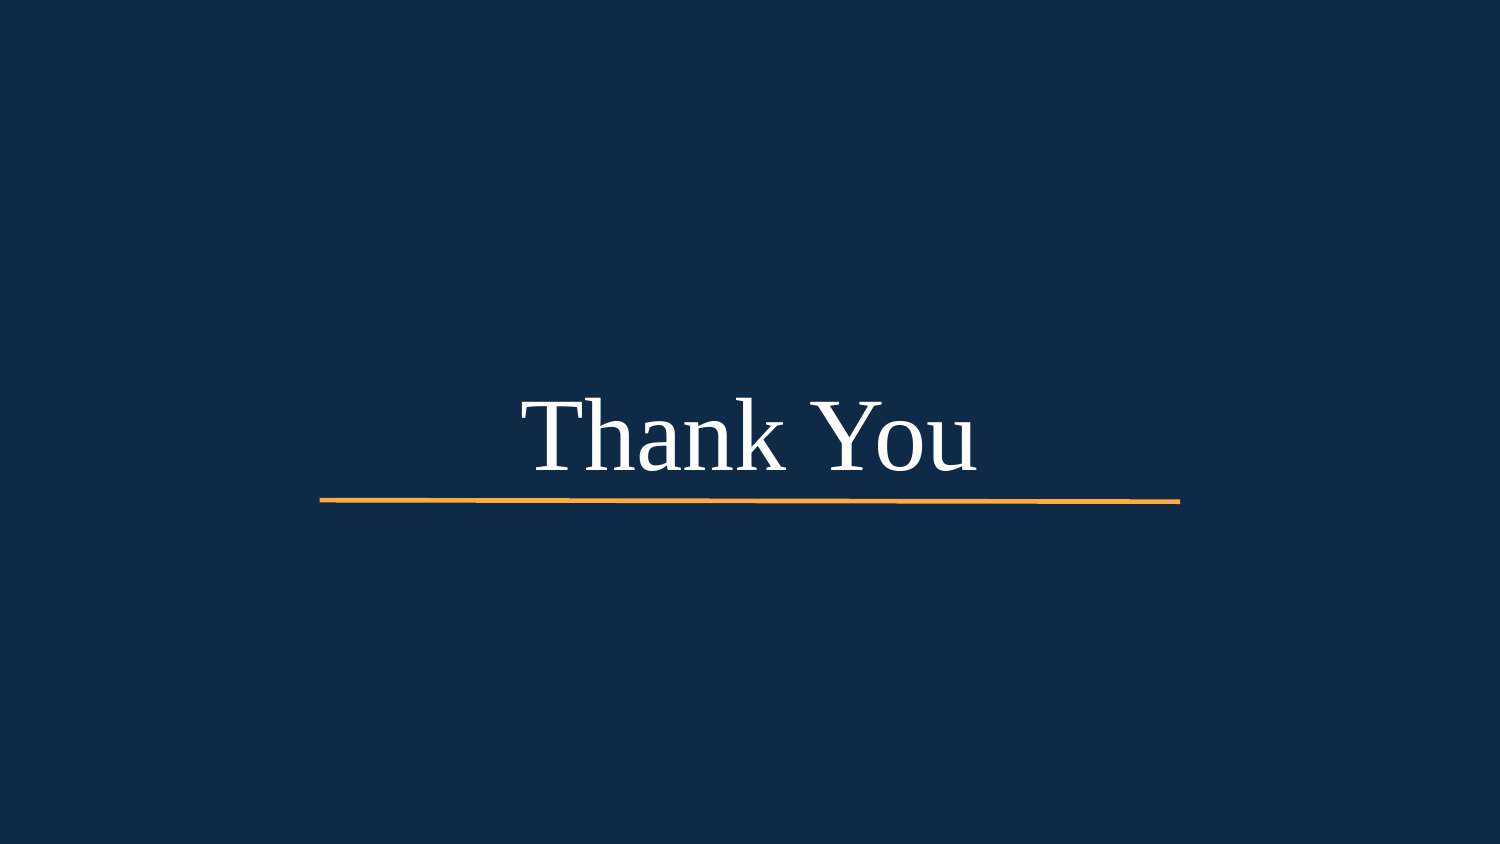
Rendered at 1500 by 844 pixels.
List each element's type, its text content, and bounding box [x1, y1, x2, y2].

title Thank You [414, 351, 1086, 446]
